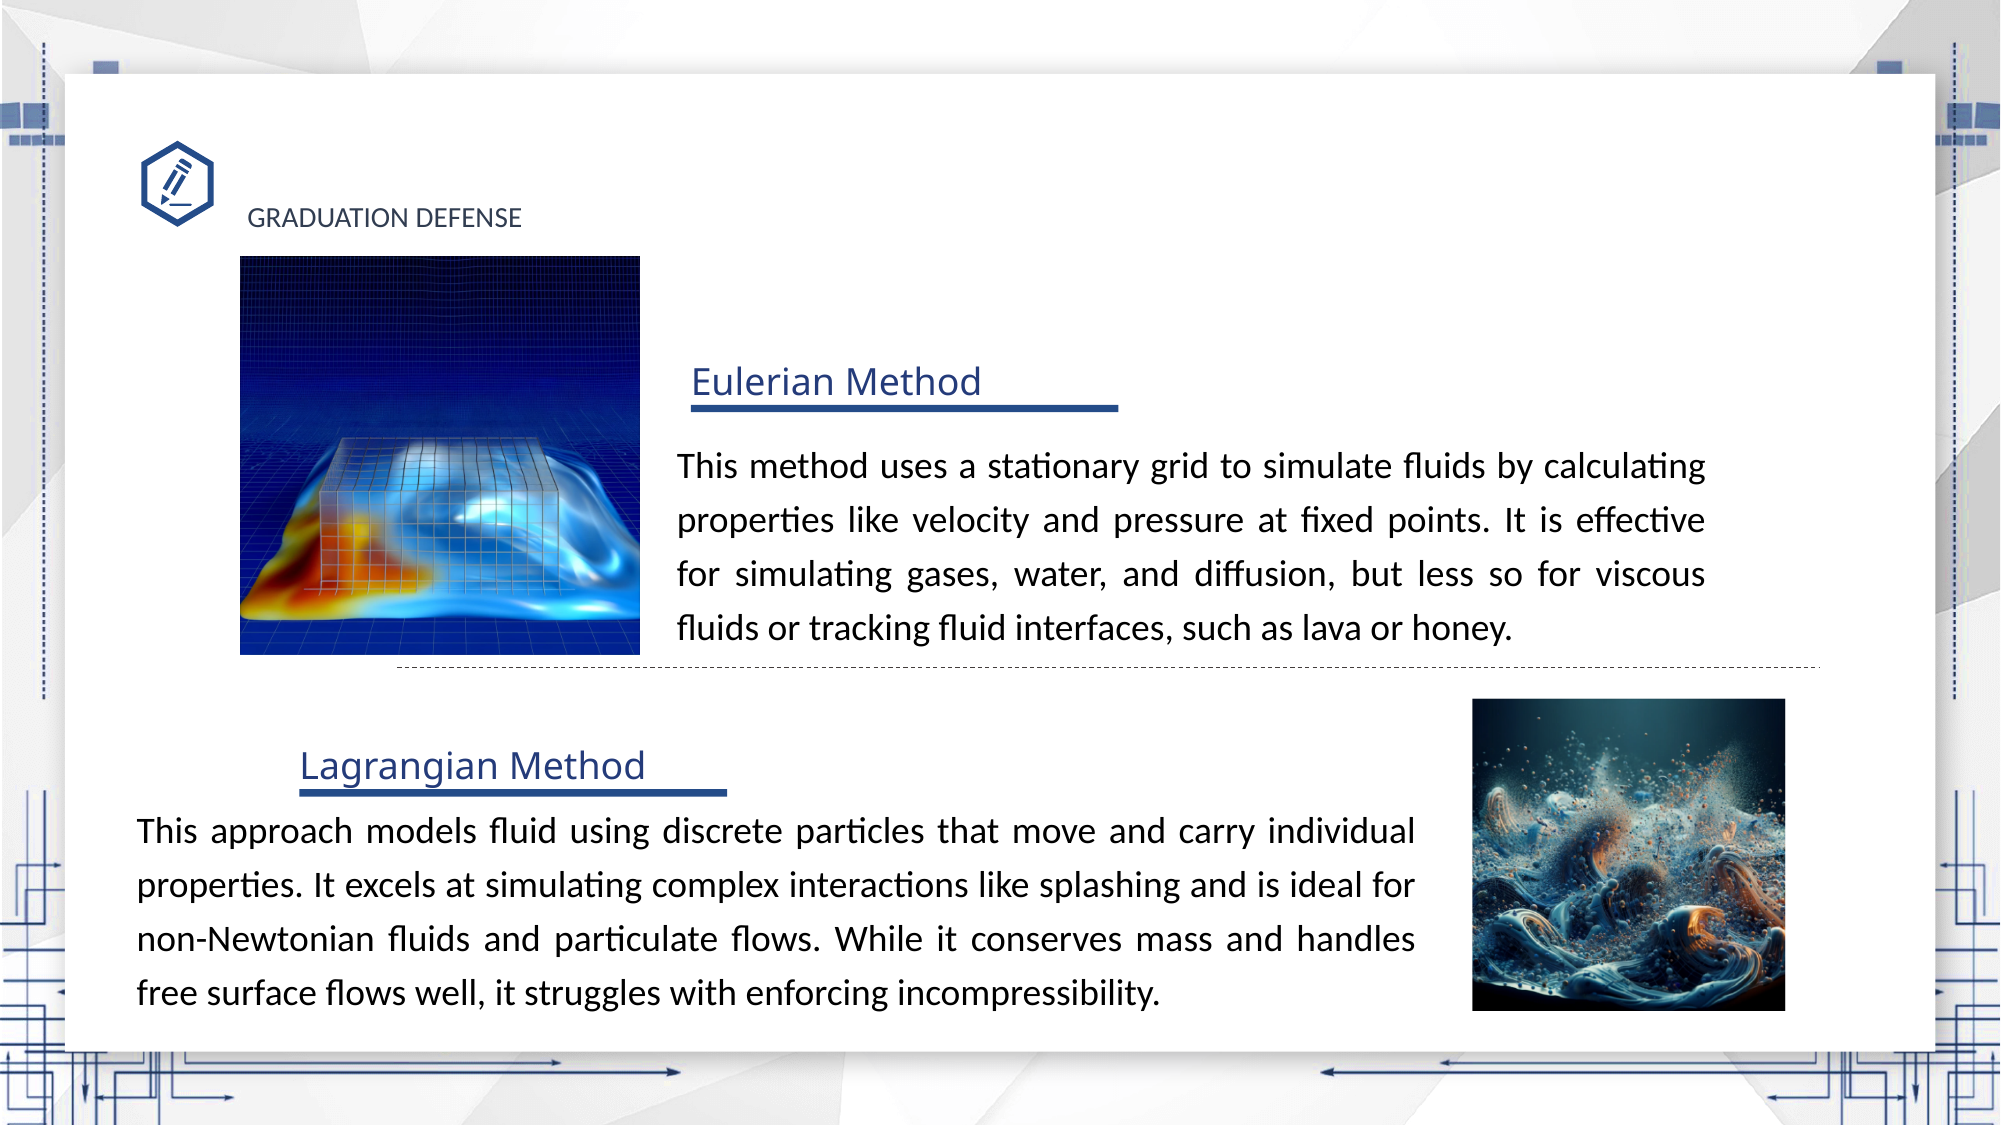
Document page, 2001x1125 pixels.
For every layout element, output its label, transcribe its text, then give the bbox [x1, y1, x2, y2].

picture [0, 0, 2001, 1125]
text_box Lagrangian Method [299, 732, 669, 787]
text_box [690, 404, 1119, 413]
text_box Eulerian Method [690, 348, 1061, 403]
text_box [298, 788, 728, 798]
text_box This method uses a stationary grid to simulate fluids by calculating properties like velocity and pressure at fixed points. It is effective for simulating gases, water, and diffusion, but less so for viscous fluids or tracking fluid interfaces, such as lava or honey. [676, 432, 1707, 648]
text_box This approach models fluid using discrete particles that move and carry individual properties. It excels at simulating complex interactions like splashing and is ideal for non-Newtonian fluids and particulate flows. While it conserves mass and handles free surface flows well, it struggles with enforcing incompressibility. [136, 796, 1418, 1013]
